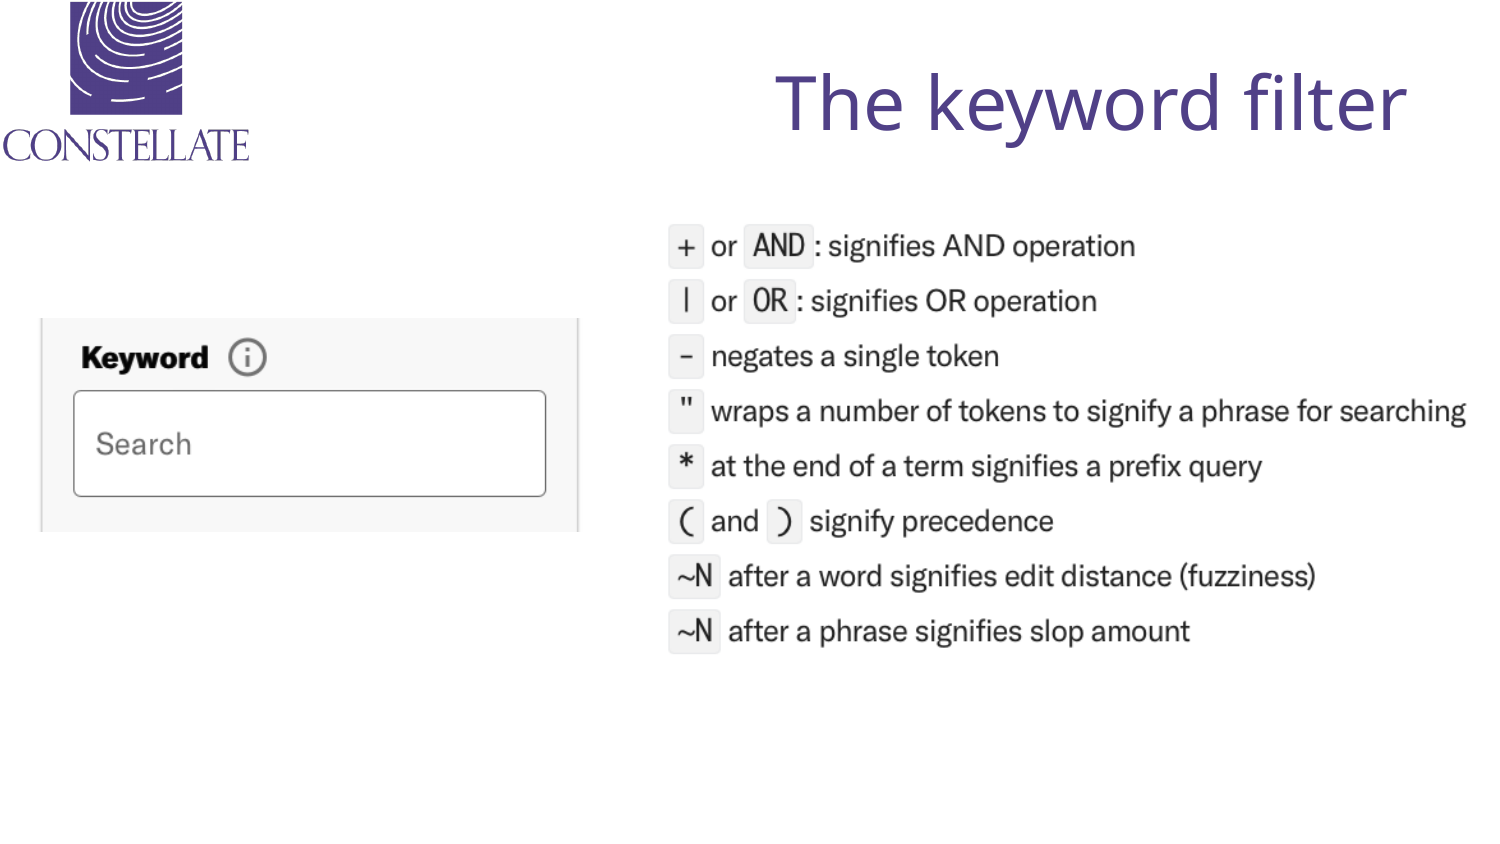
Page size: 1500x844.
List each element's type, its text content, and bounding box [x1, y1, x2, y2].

text_box The keyword filter [686, 0, 1498, 118]
picture [657, 214, 1477, 667]
picture [8, 318, 614, 532]
picture [0, 0, 253, 165]
